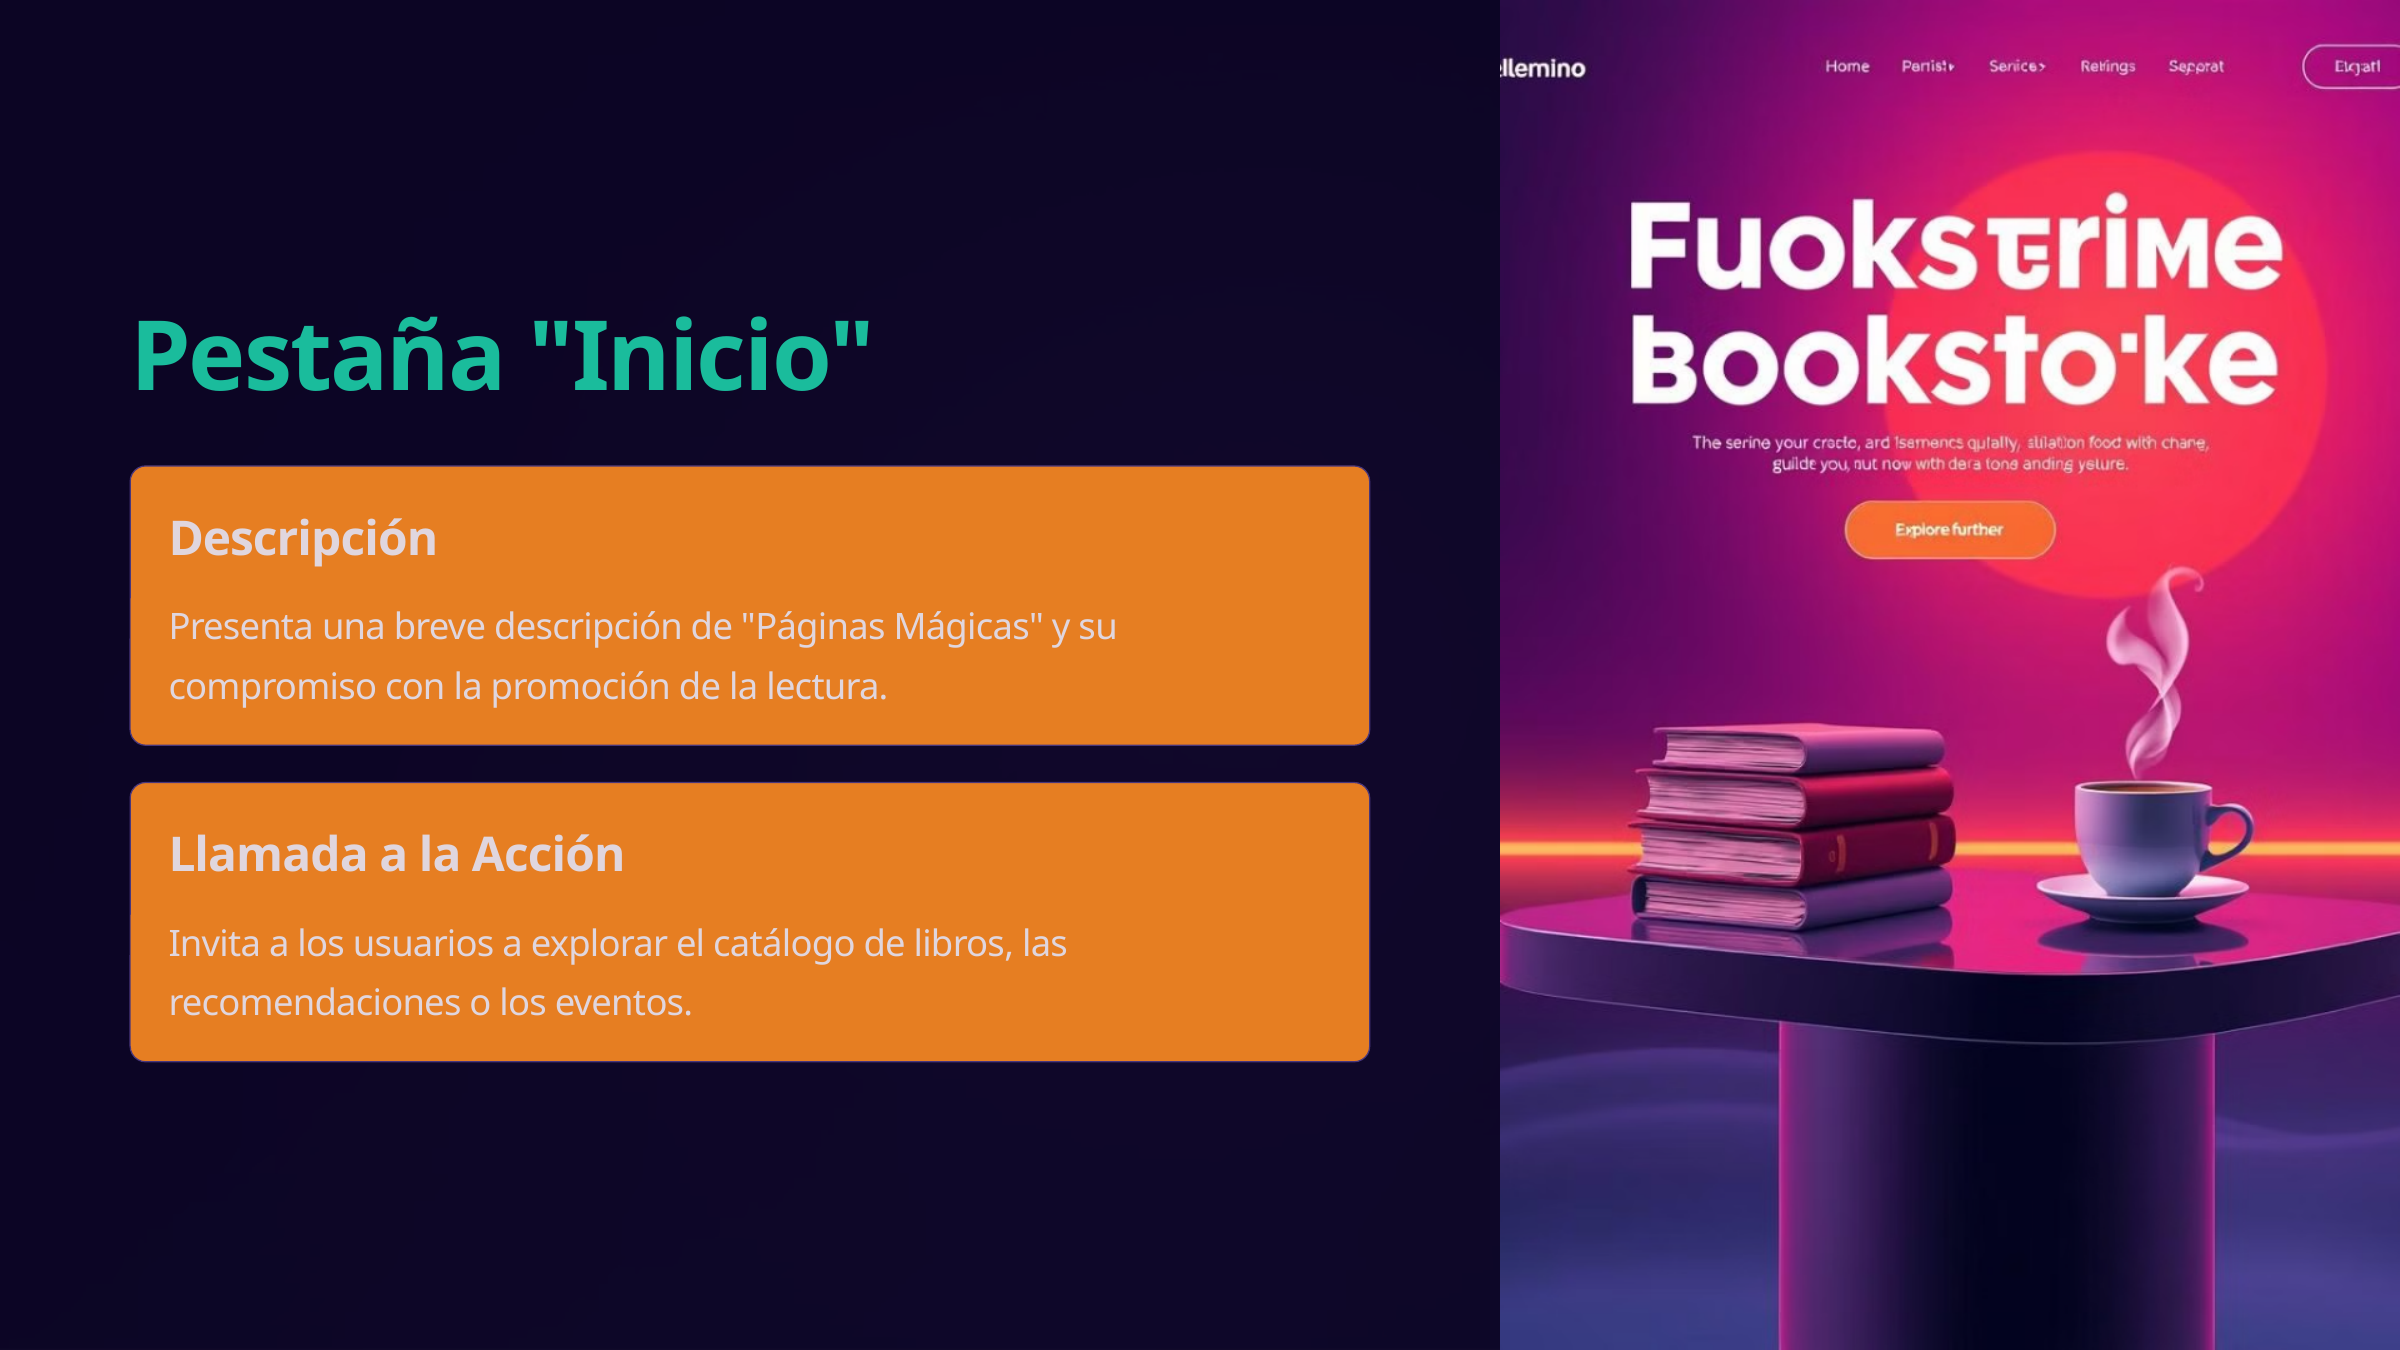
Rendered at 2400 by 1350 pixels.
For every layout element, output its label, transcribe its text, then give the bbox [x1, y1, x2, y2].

text_box Llamada a la Acción [168, 820, 657, 882]
text_box Pestaña "Inicio" [130, 288, 1107, 411]
text_box [130, 782, 1370, 1062]
text_box Invita a los usuarios a explorar el catálogo de libros, las recomendaciones o los eventos. [168, 904, 1332, 1024]
text_box [130, 465, 1370, 746]
text_box Descripción [168, 504, 657, 566]
picture [1499, 0, 2400, 1350]
text_box Presenta una breve descripción de "Páginas Mágicas" y su compromiso con la promoción de la lectura. [168, 587, 1332, 707]
